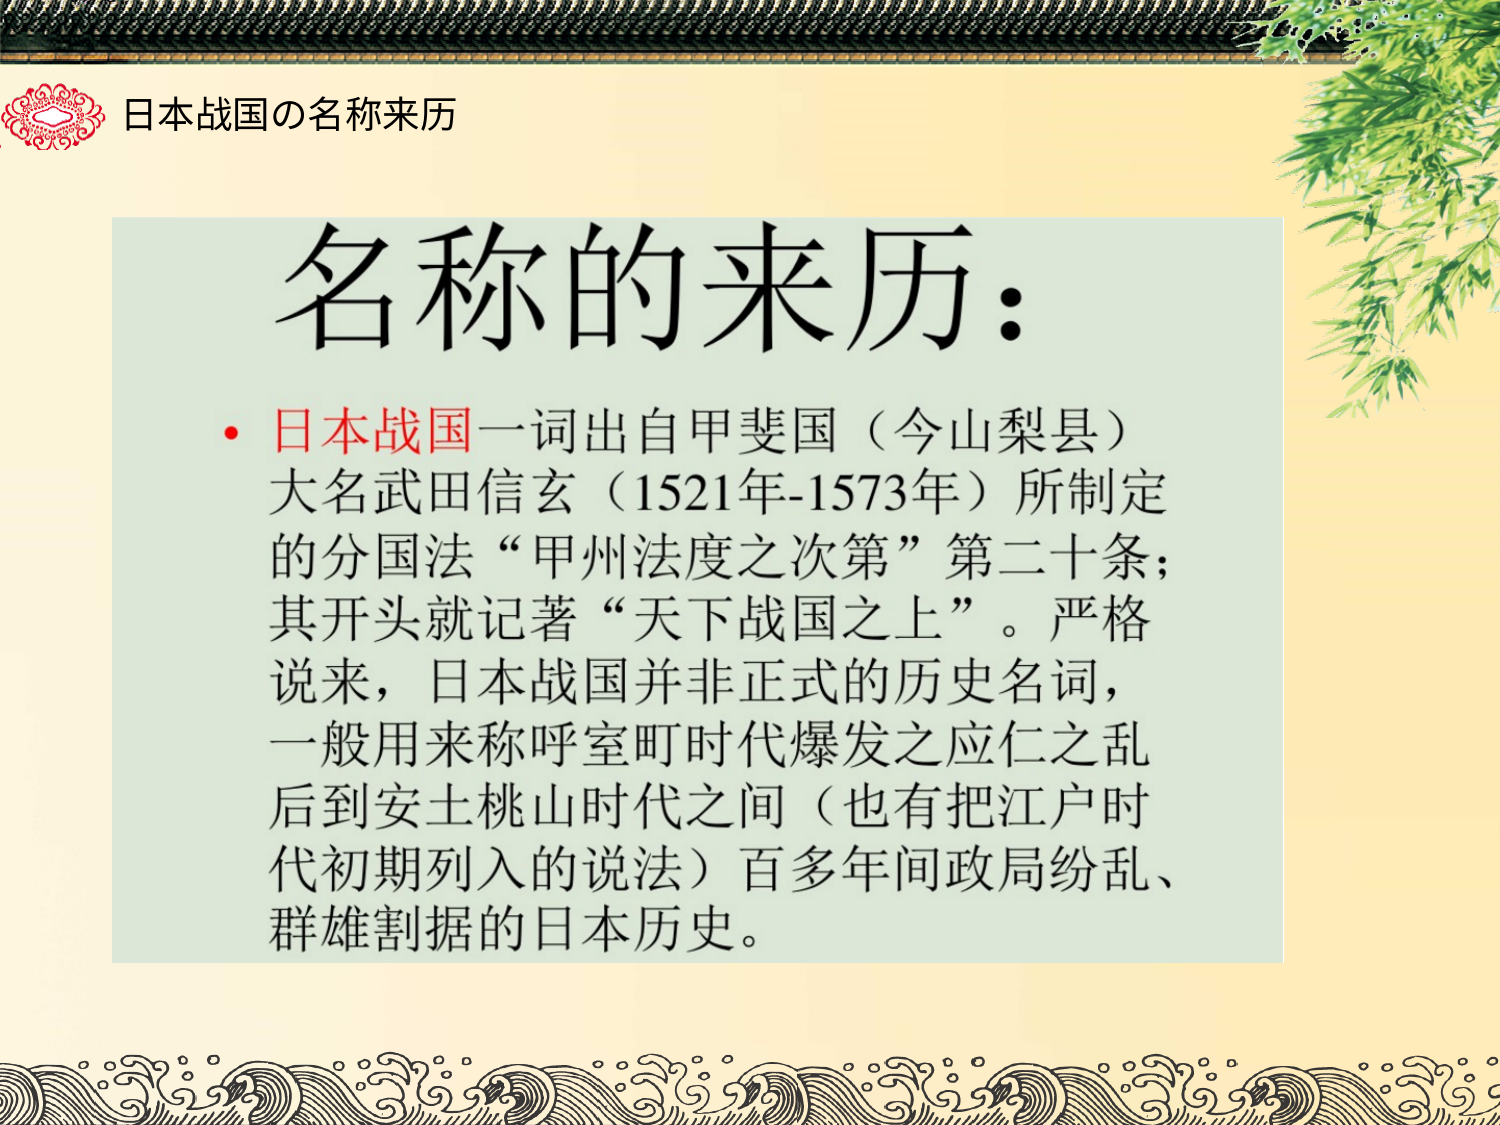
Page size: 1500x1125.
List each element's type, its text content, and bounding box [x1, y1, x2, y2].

picture [0, 0, 1500, 1051]
text_box 日本战国の名称来历 [110, 83, 611, 144]
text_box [0, 1051, 1500, 1125]
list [0, 0, 1177, 67]
